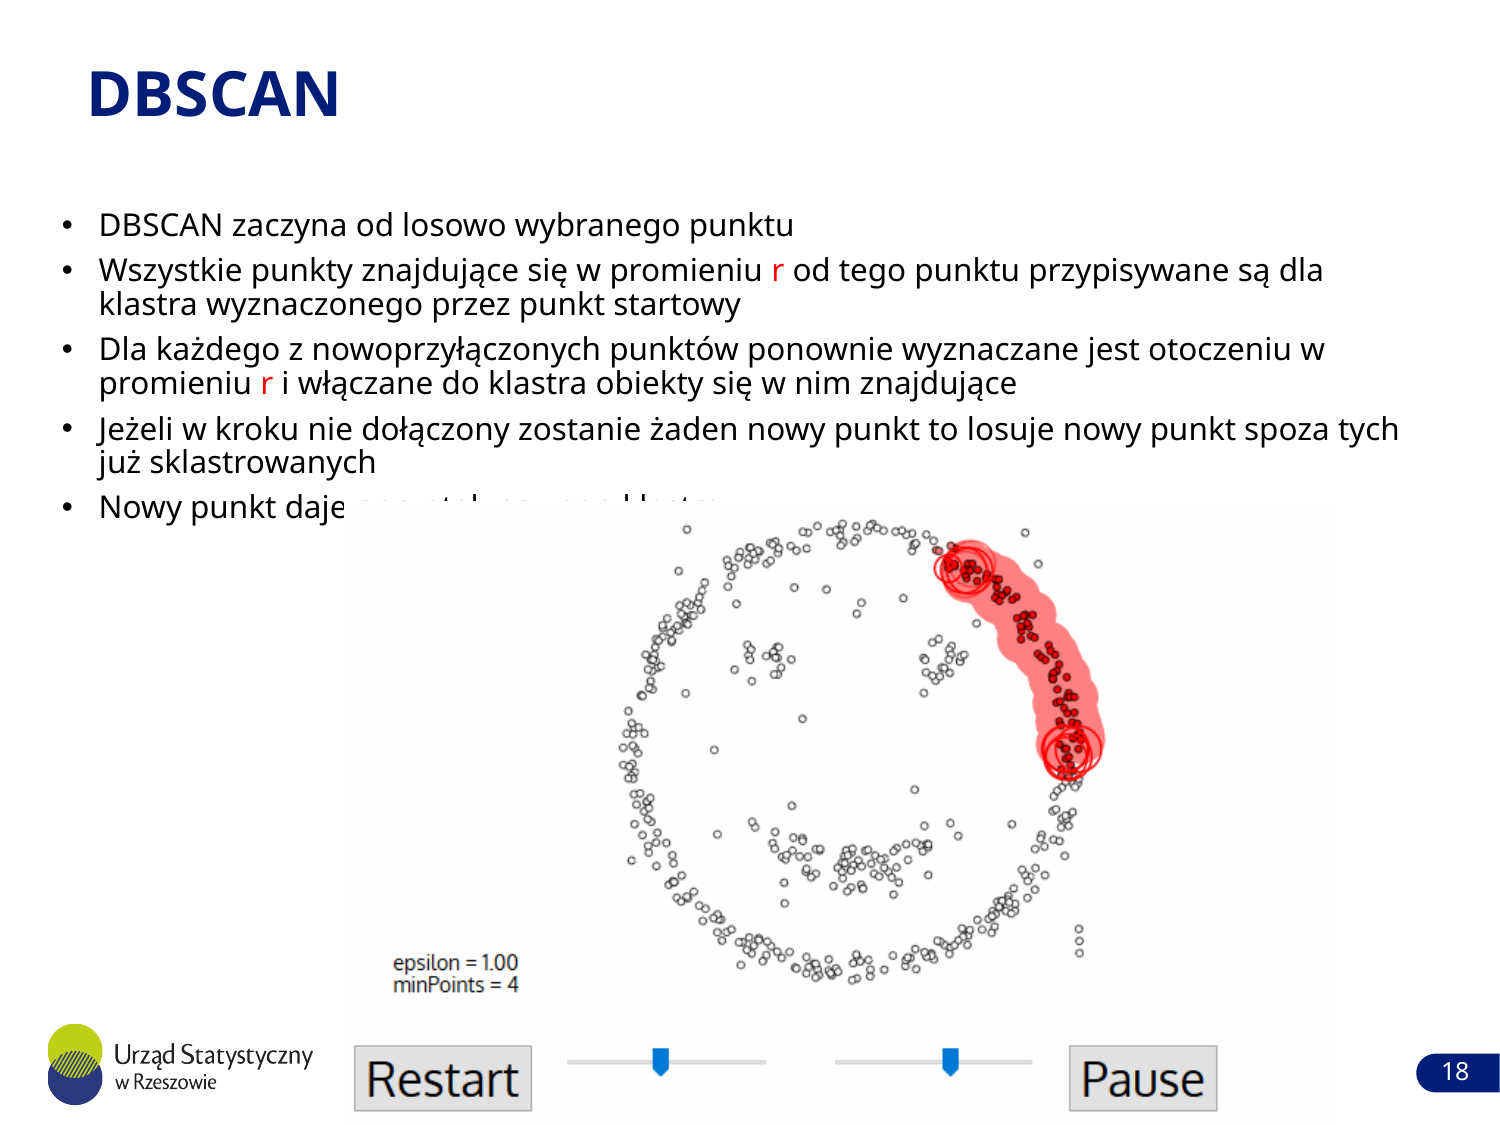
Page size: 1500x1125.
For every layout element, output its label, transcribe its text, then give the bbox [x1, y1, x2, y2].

title DBSCAN [71, 22, 1485, 170]
slide_number 18 [1337, 1042, 1485, 1103]
list DBSCAN zaczyna od losowo wybranego punktu Wszystkie punkty znajdujące się w promieniu r od tego punktu przypisywane są dla klastra wyznaczonego przez punkt startowy Dla każdego z nowoprzyłączonych punktów ponownie wyznaczane jest otoczeniu w promieniu r i włączane do klastra obiekty się w nim znajdujące Jeżeli w kroku nie dołączony zostanie żaden nowy punkt to losuje nowy punkt spoza tych już sklastrowanych Nowy punkt daje początek nowego klastra [46, 202, 1417, 539]
picture [344, 501, 1337, 1125]
